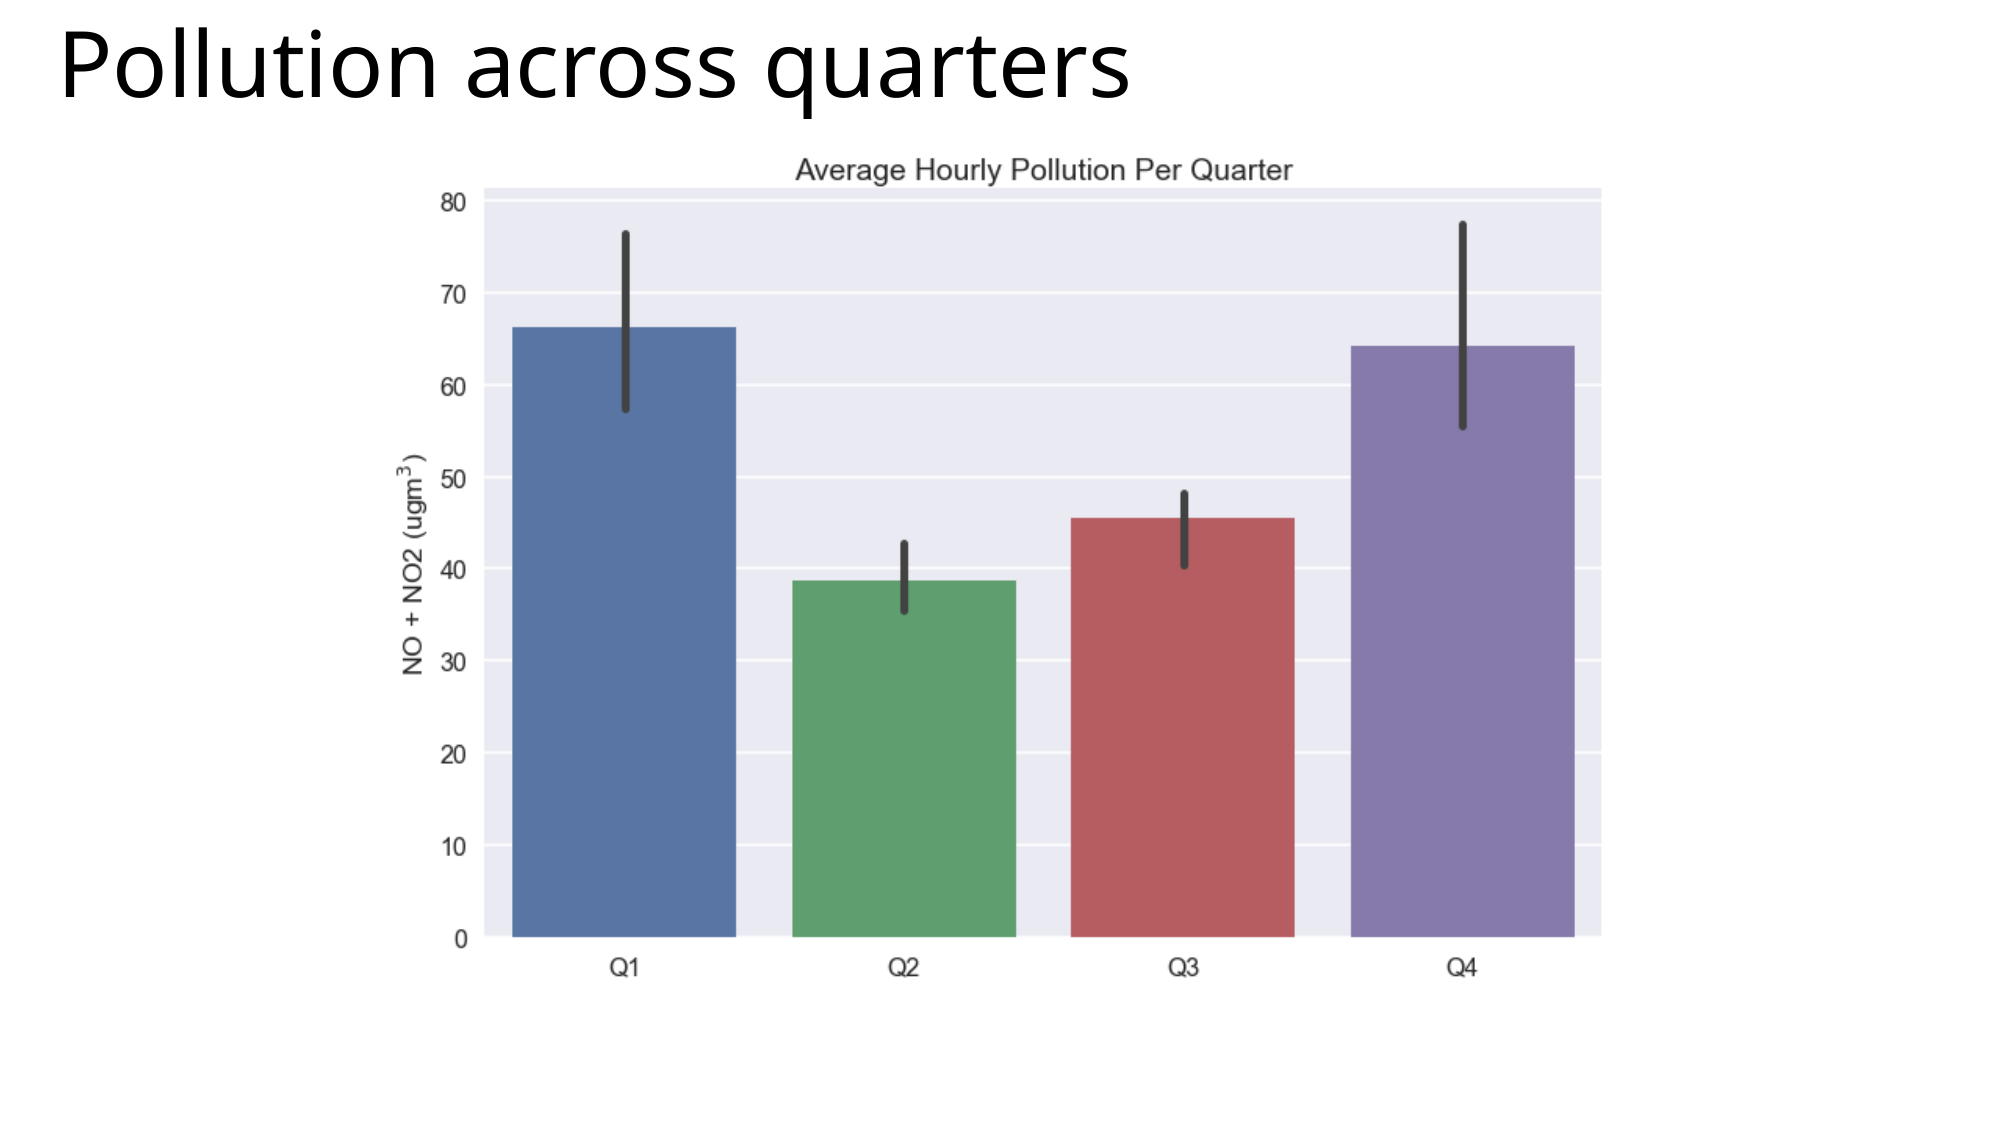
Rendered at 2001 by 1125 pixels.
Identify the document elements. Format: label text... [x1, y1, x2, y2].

picture [389, 135, 1611, 989]
title Pollution across quarters [42, 0, 1768, 136]
